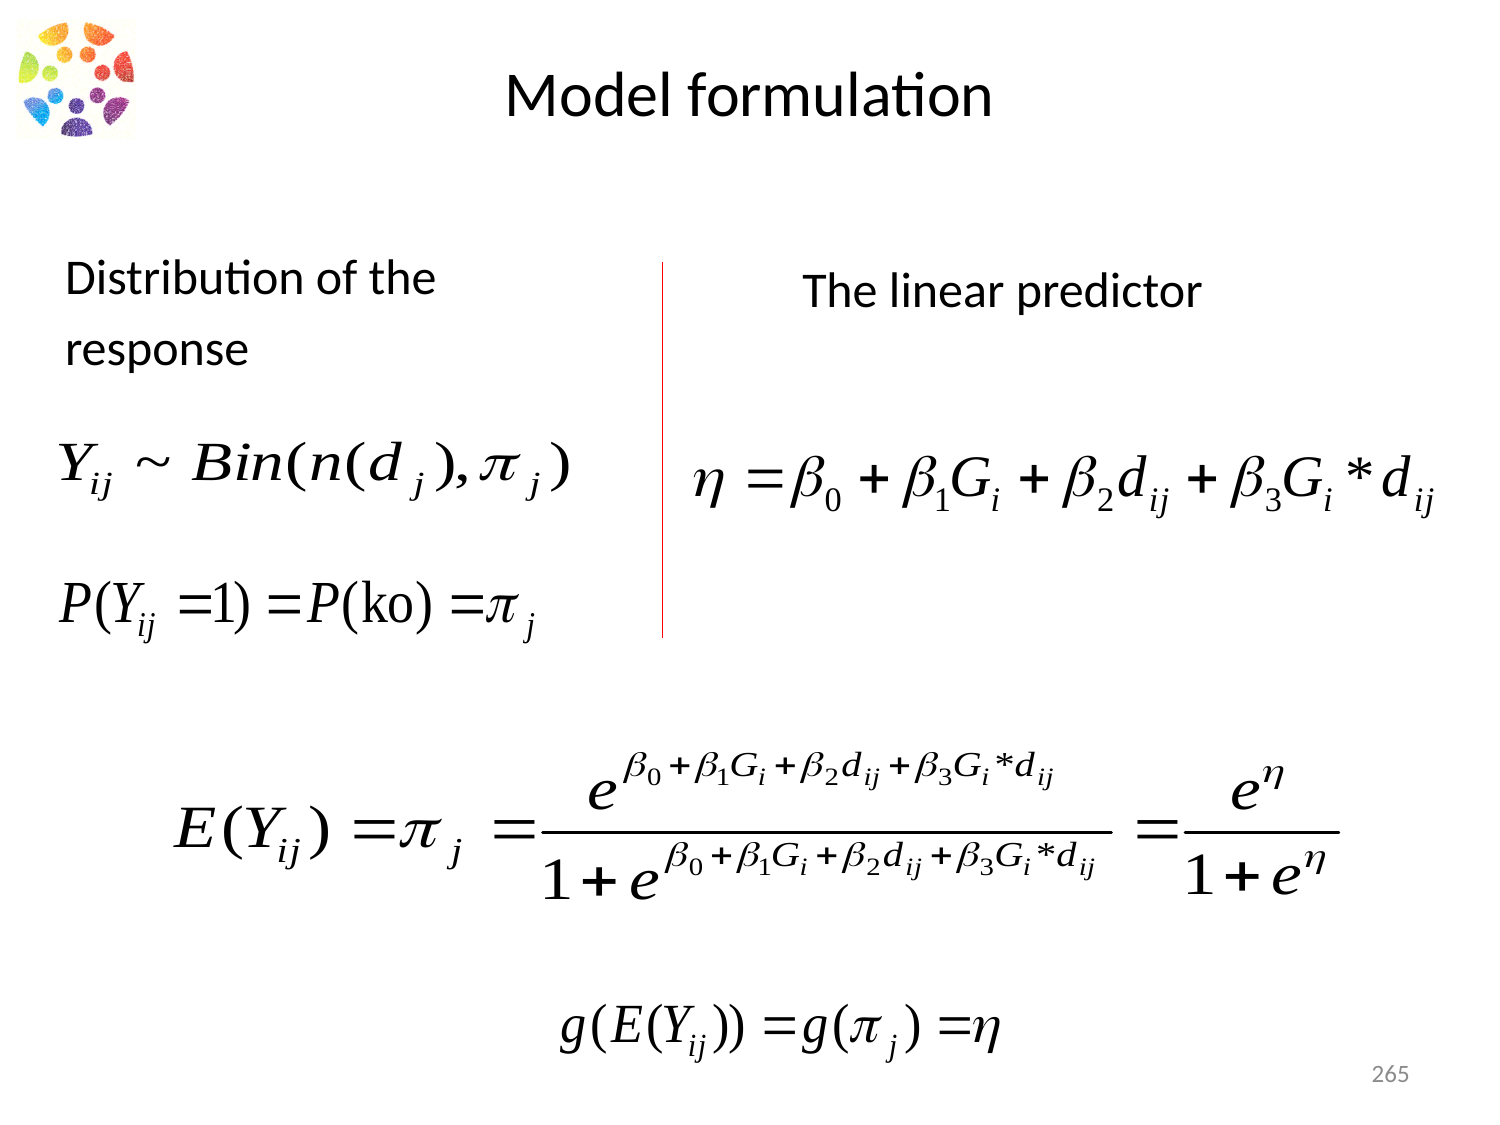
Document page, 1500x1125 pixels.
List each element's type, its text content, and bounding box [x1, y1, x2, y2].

picture [16, 19, 136, 139]
title Model formulation [75, 45, 1425, 138]
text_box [162, 737, 1351, 913]
slide_number 265 [1074, 1042, 1425, 1103]
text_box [549, 987, 1013, 1076]
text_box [49, 424, 583, 513]
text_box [49, 562, 549, 657]
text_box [687, 437, 1448, 531]
list Distribution of the response [50, 237, 713, 413]
text_box The linear predictor [787, 249, 1388, 425]
